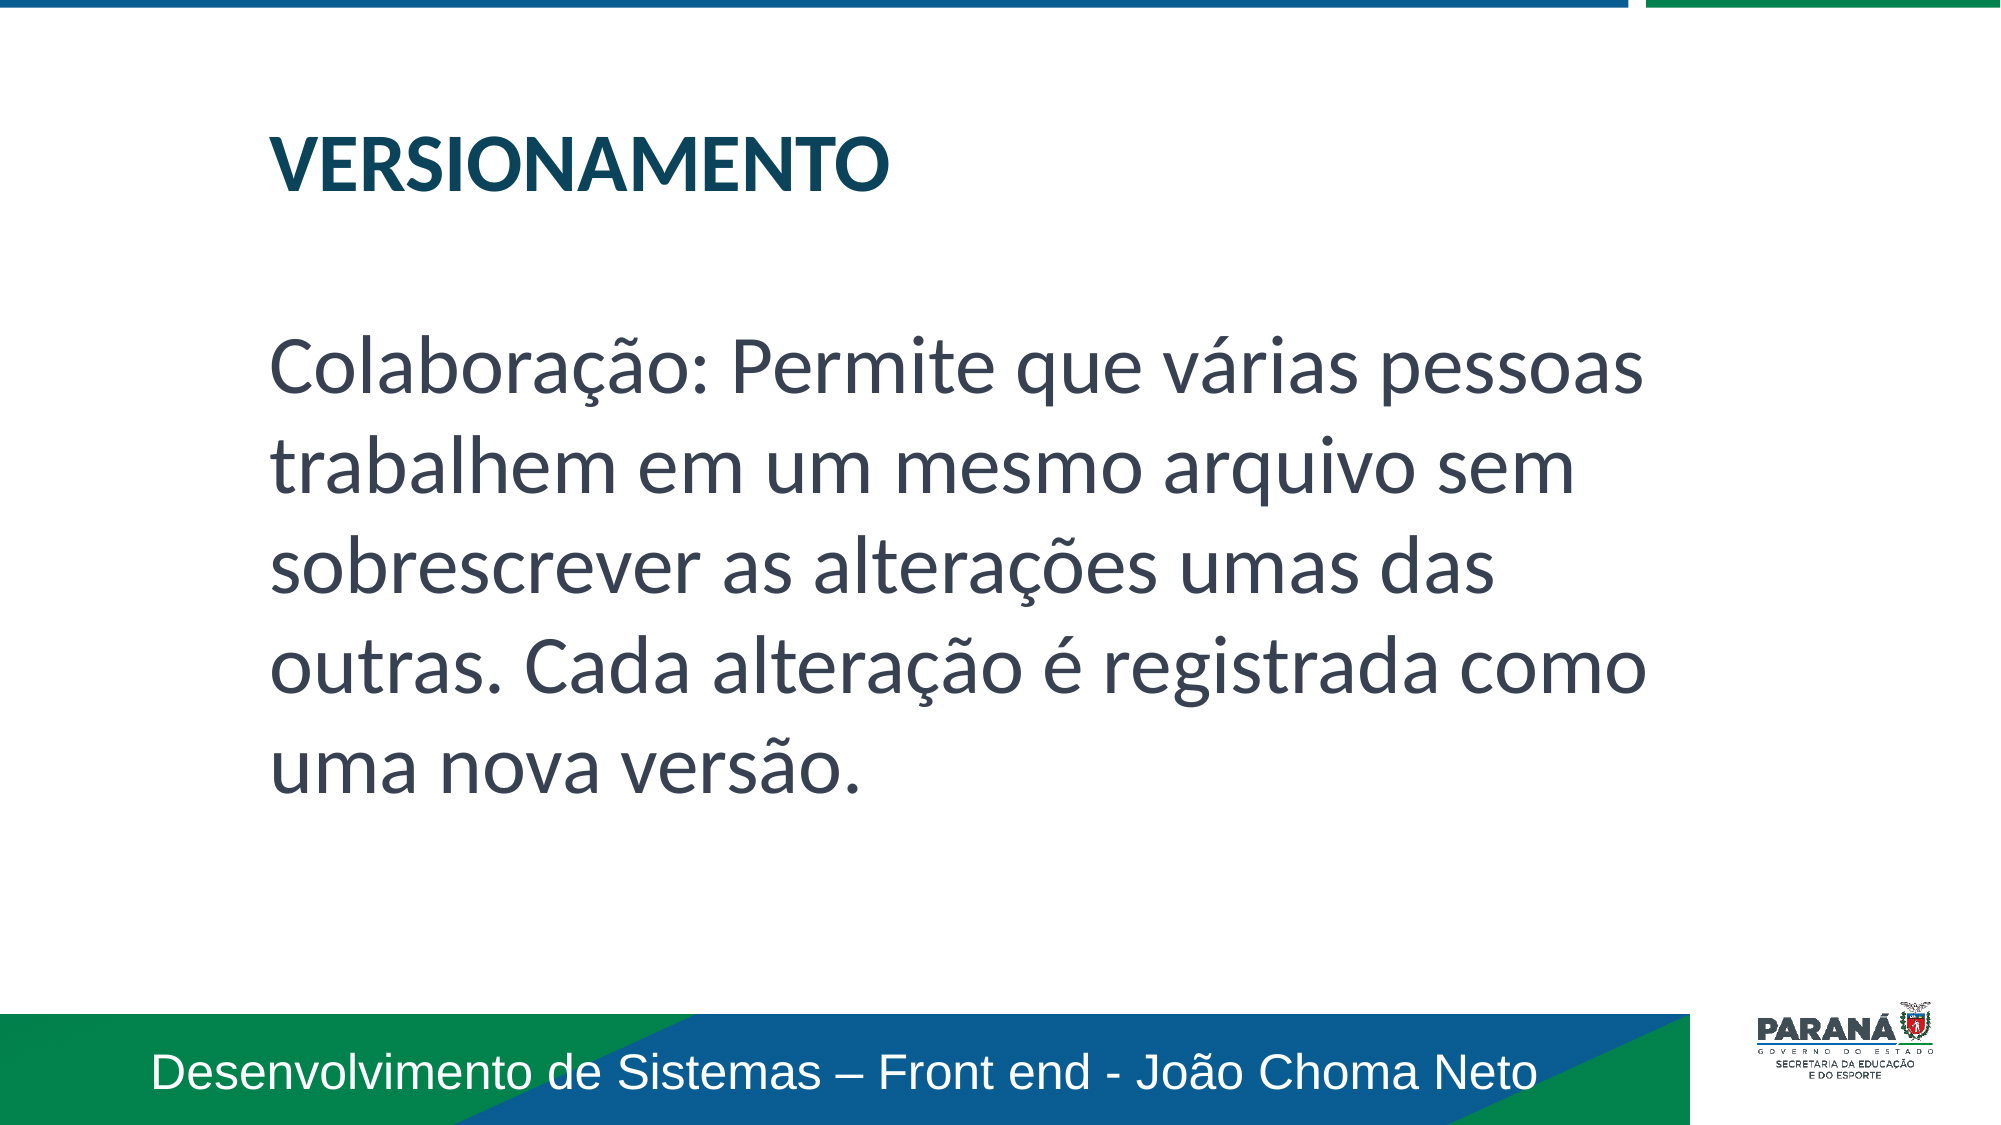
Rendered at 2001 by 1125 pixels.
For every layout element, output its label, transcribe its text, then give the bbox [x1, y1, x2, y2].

picture [0, 1014, 1690, 1125]
list VERSIONAMENTO [217, 111, 1637, 249]
picture [1757, 1002, 1933, 1081]
list Colaboração: Permite que várias pessoas trabalhem em um mesmo arquivo sem sobrescrever as alterações umas das outras. Cada alteração é registrada como uma nova versão. [217, 302, 1677, 921]
